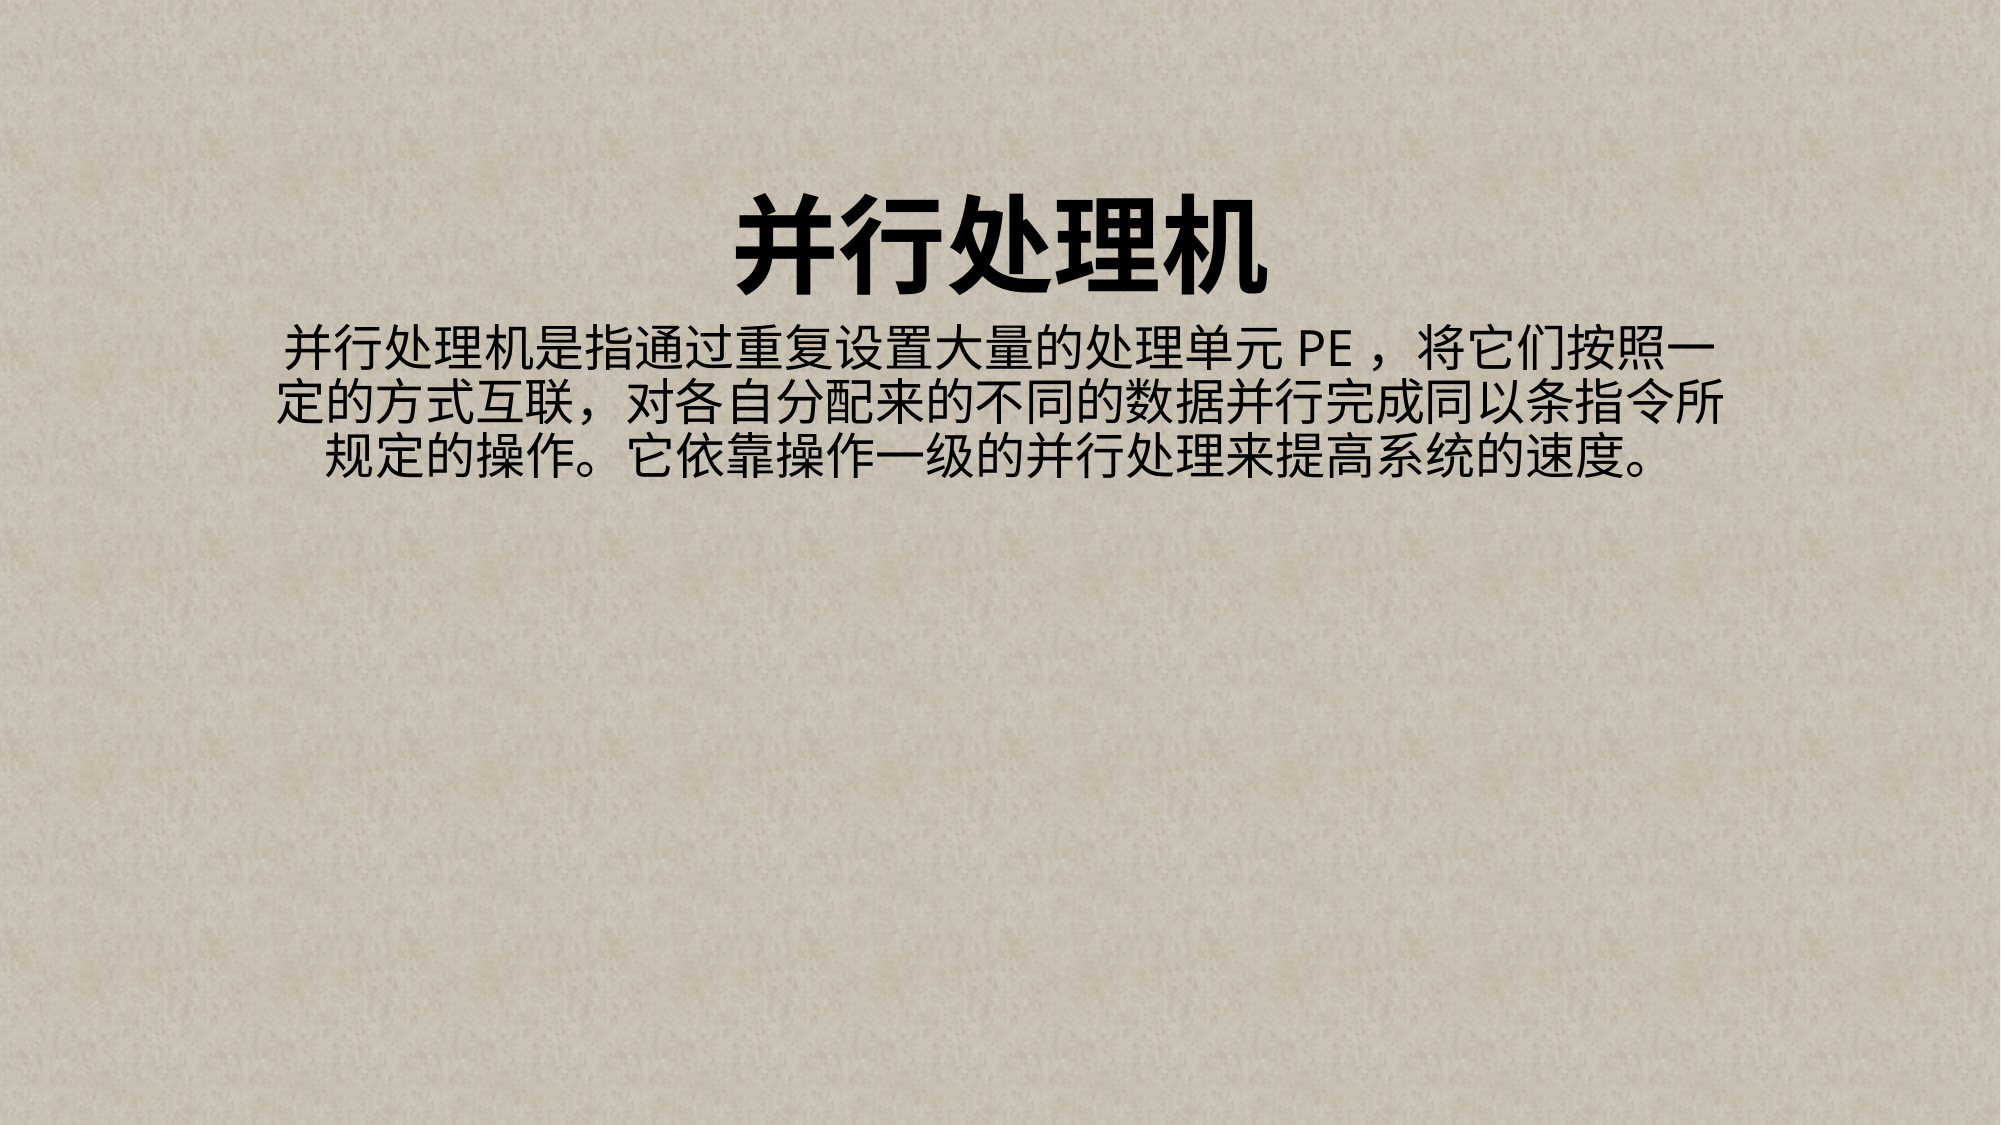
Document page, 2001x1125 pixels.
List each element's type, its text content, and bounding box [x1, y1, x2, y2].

title 并行处理机 [249, 184, 1750, 316]
subtitle 并行处理机是指通过重复设置大量的处理单元PE，将它们按照一定的方式互联，对各自分配来的不同的数据并行完成同以条指令所规定的操作。它依靠操作一级的并行处理来提高系统的速度。 [249, 316, 1750, 863]
picture [0, 0, 2001, 1125]
